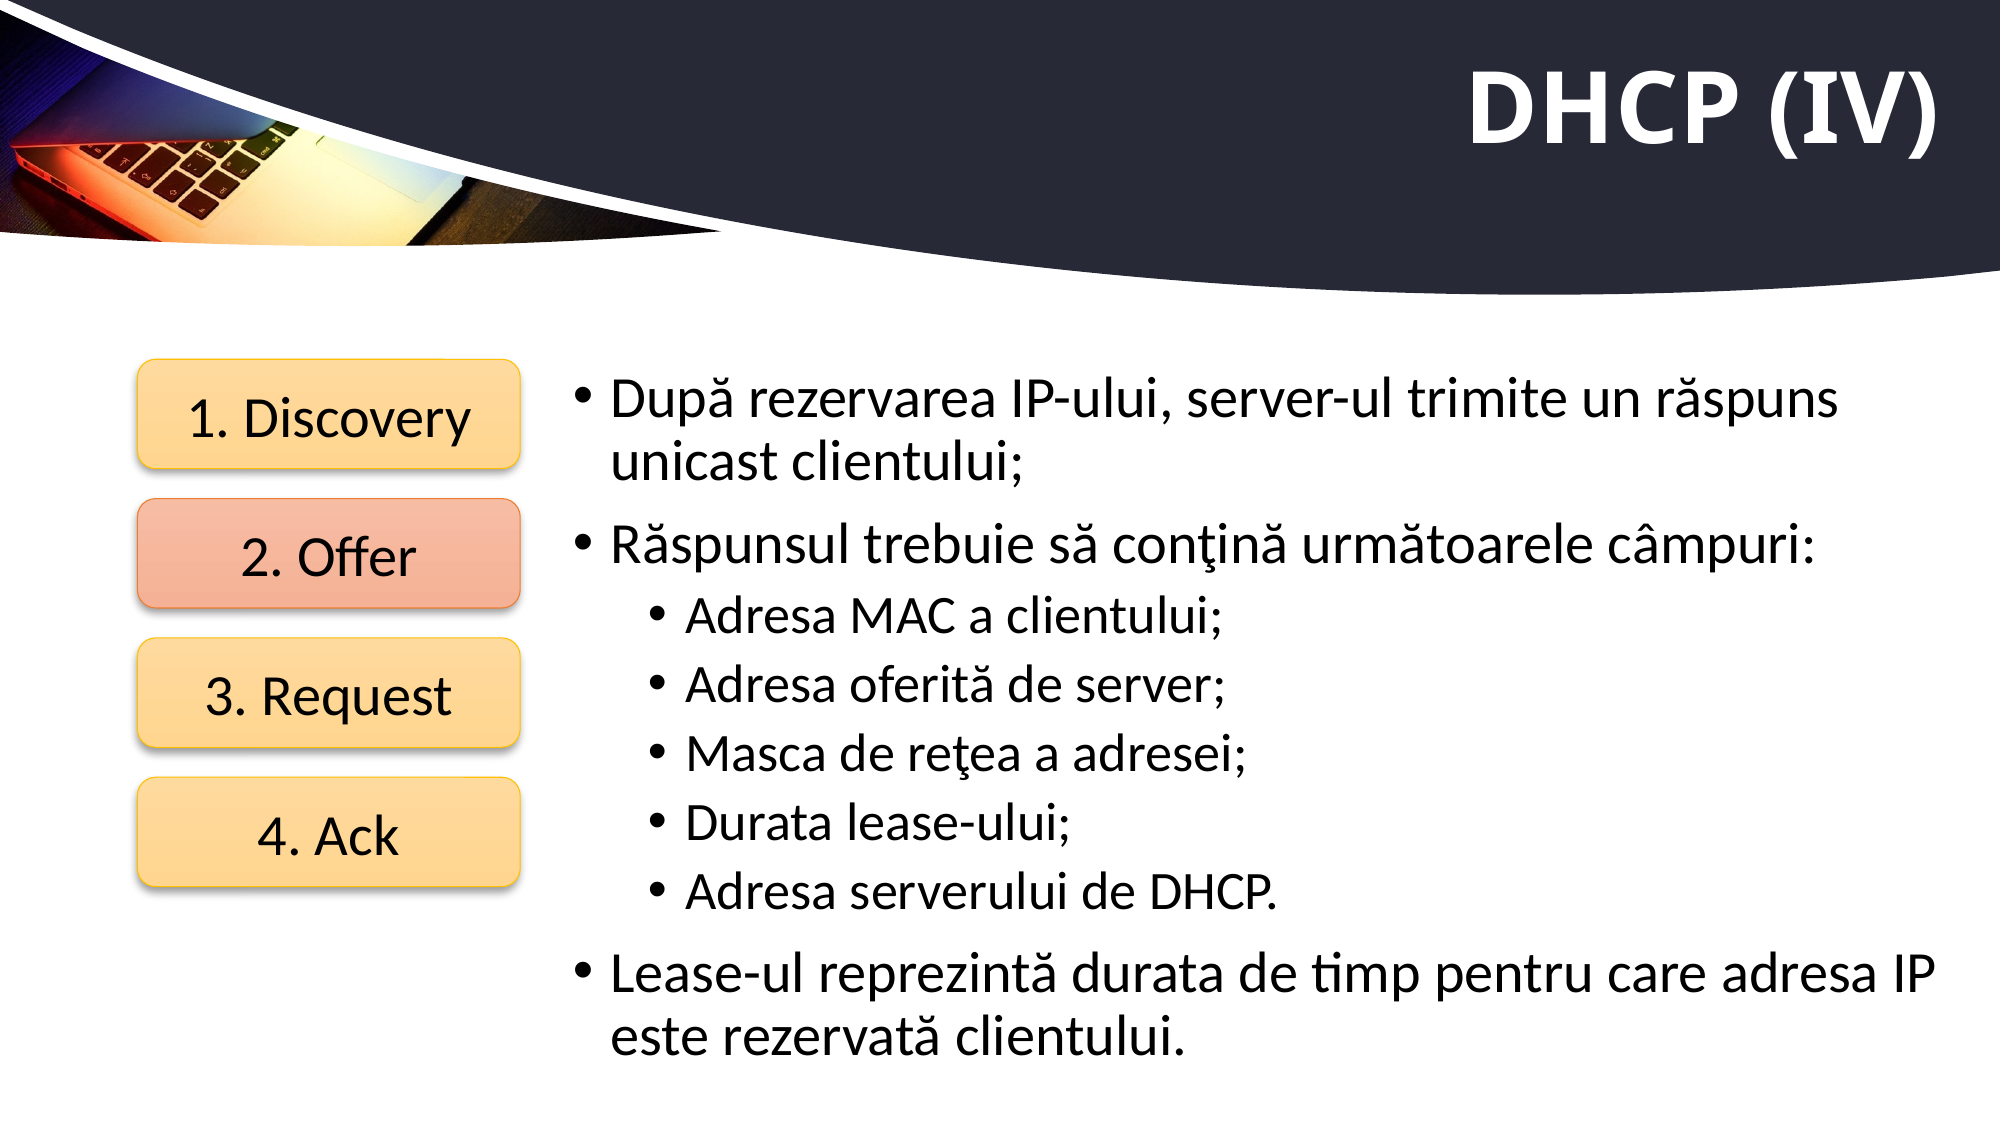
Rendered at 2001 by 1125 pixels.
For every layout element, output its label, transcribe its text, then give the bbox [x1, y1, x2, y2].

picture [0, 9, 722, 247]
text_box După rezervarea IP-ului, server-ul trimite un răspuns unicast clientului; Răspunsul trebuie să conţină următoarele câmpuri: Adresa MAC a clientului; Adresa oferită de server; Masca de reţea a adresei; Durata lease-ului; Adresa serverului de DHCP. Lease-ul reprezintă durata de timp pentru care adresa IP este rezervată clientului. [557, 359, 2000, 1093]
text_box 1. Discovery [136, 358, 521, 470]
text_box 4. Ack [136, 776, 521, 888]
text_box 3. Request [136, 637, 521, 748]
text_box 2. Offer [136, 498, 521, 609]
title DHCP (IV) [137, 2, 2000, 220]
